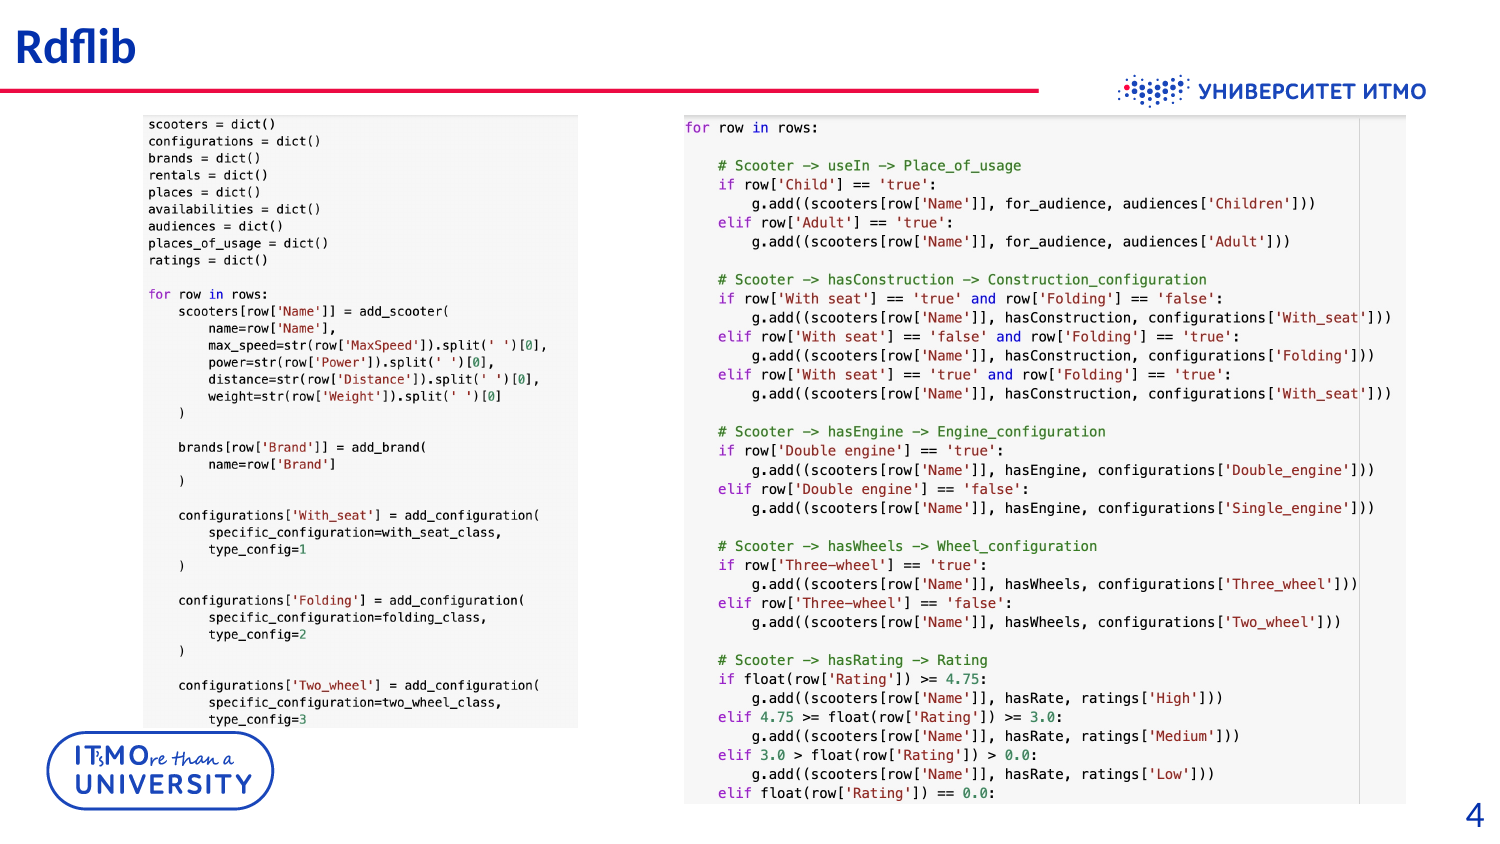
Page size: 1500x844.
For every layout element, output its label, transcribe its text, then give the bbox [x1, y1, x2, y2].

picture [0, 0, 1500, 844]
text_box 4 [1450, 783, 1500, 843]
title Rdflib [0, 9, 946, 79]
